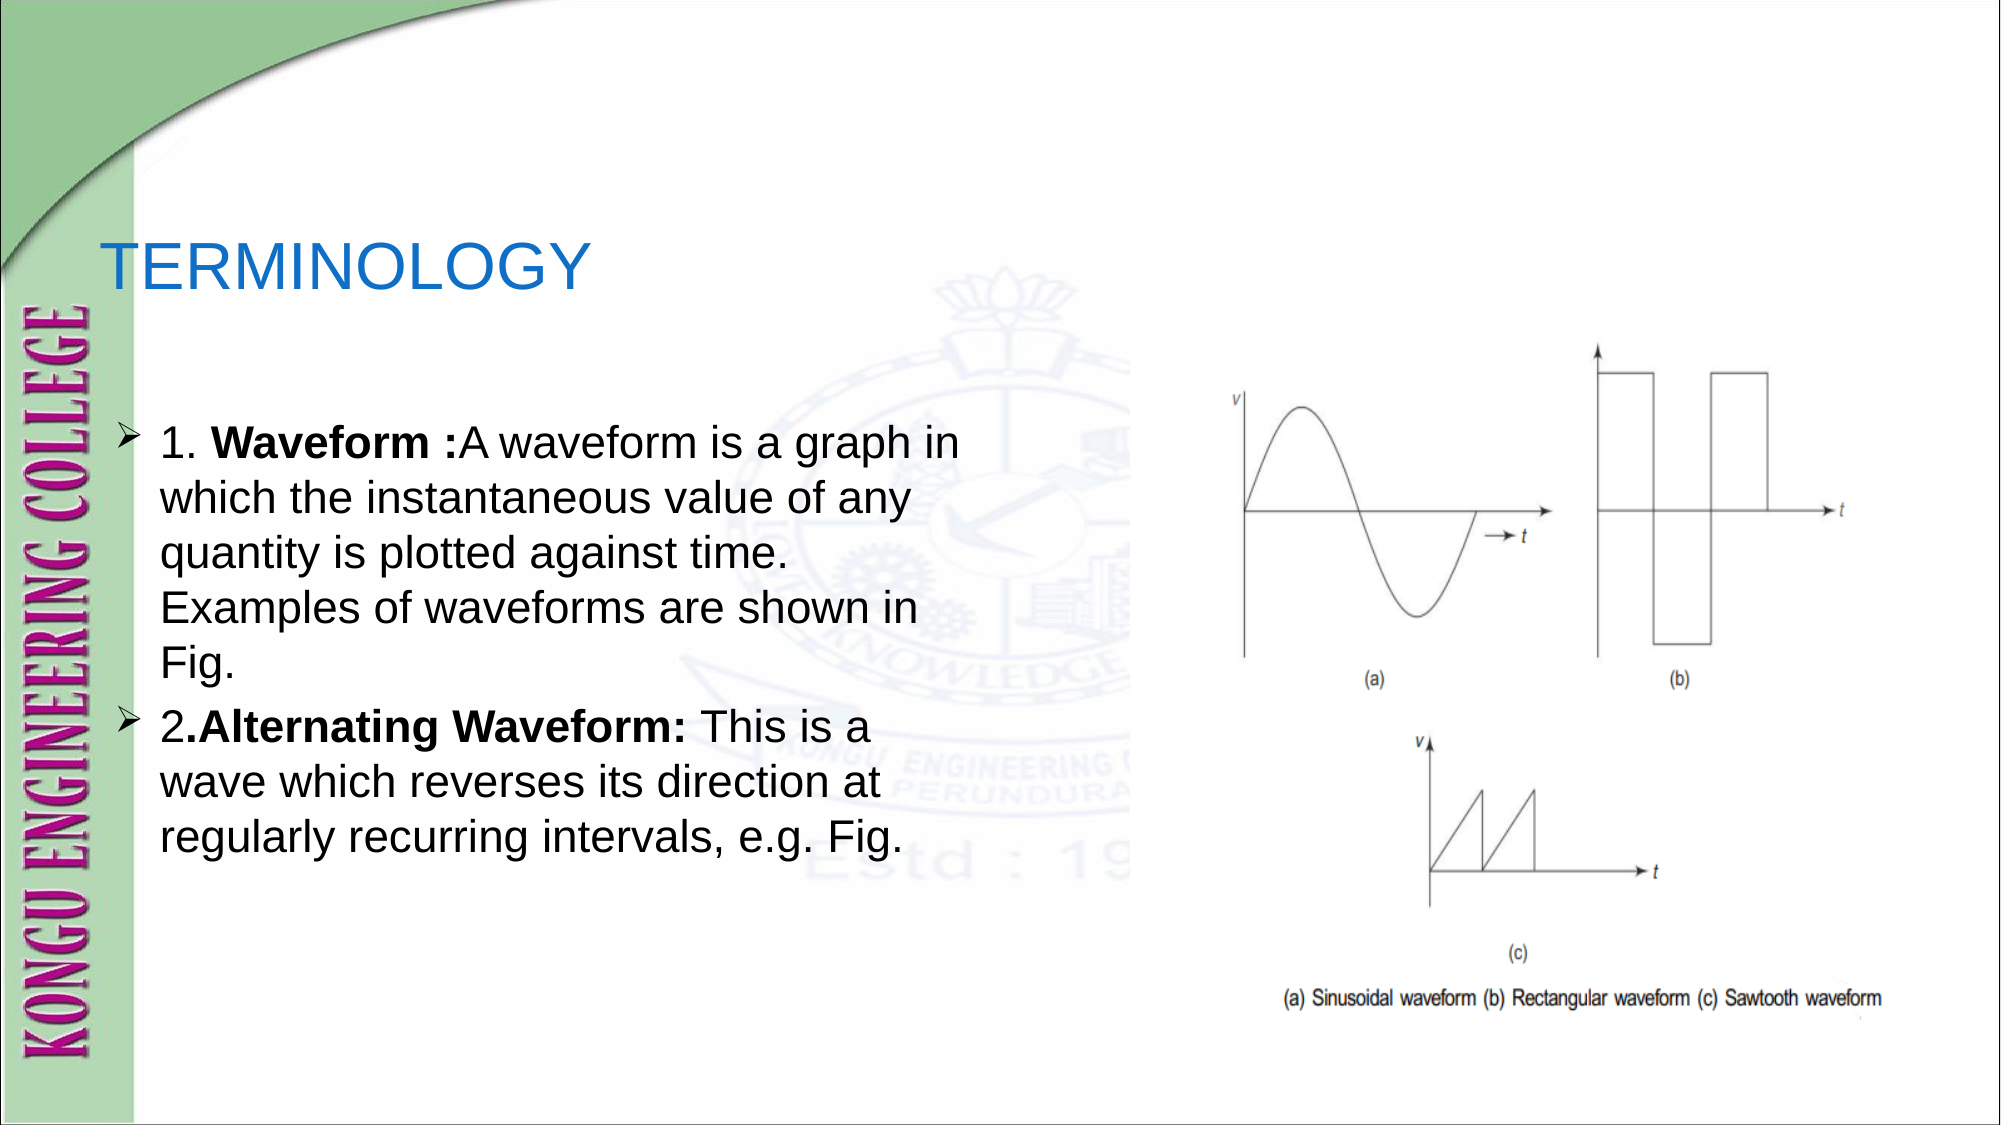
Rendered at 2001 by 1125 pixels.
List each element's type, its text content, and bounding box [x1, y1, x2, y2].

title TERMINOLOGY [99, 115, 1900, 303]
list 1. Waveform :A waveform is a graph in which the instantaneous value of any quantity is plotted against time. Examples of waveforms are shown in Fig. 2.Alternating Waveform: This is a wave which reverses its direction at regularly recurring intervals, e.g. Fig. [99, 412, 1005, 1044]
picture [0, 0, 2001, 1125]
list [1130, 328, 1919, 1029]
